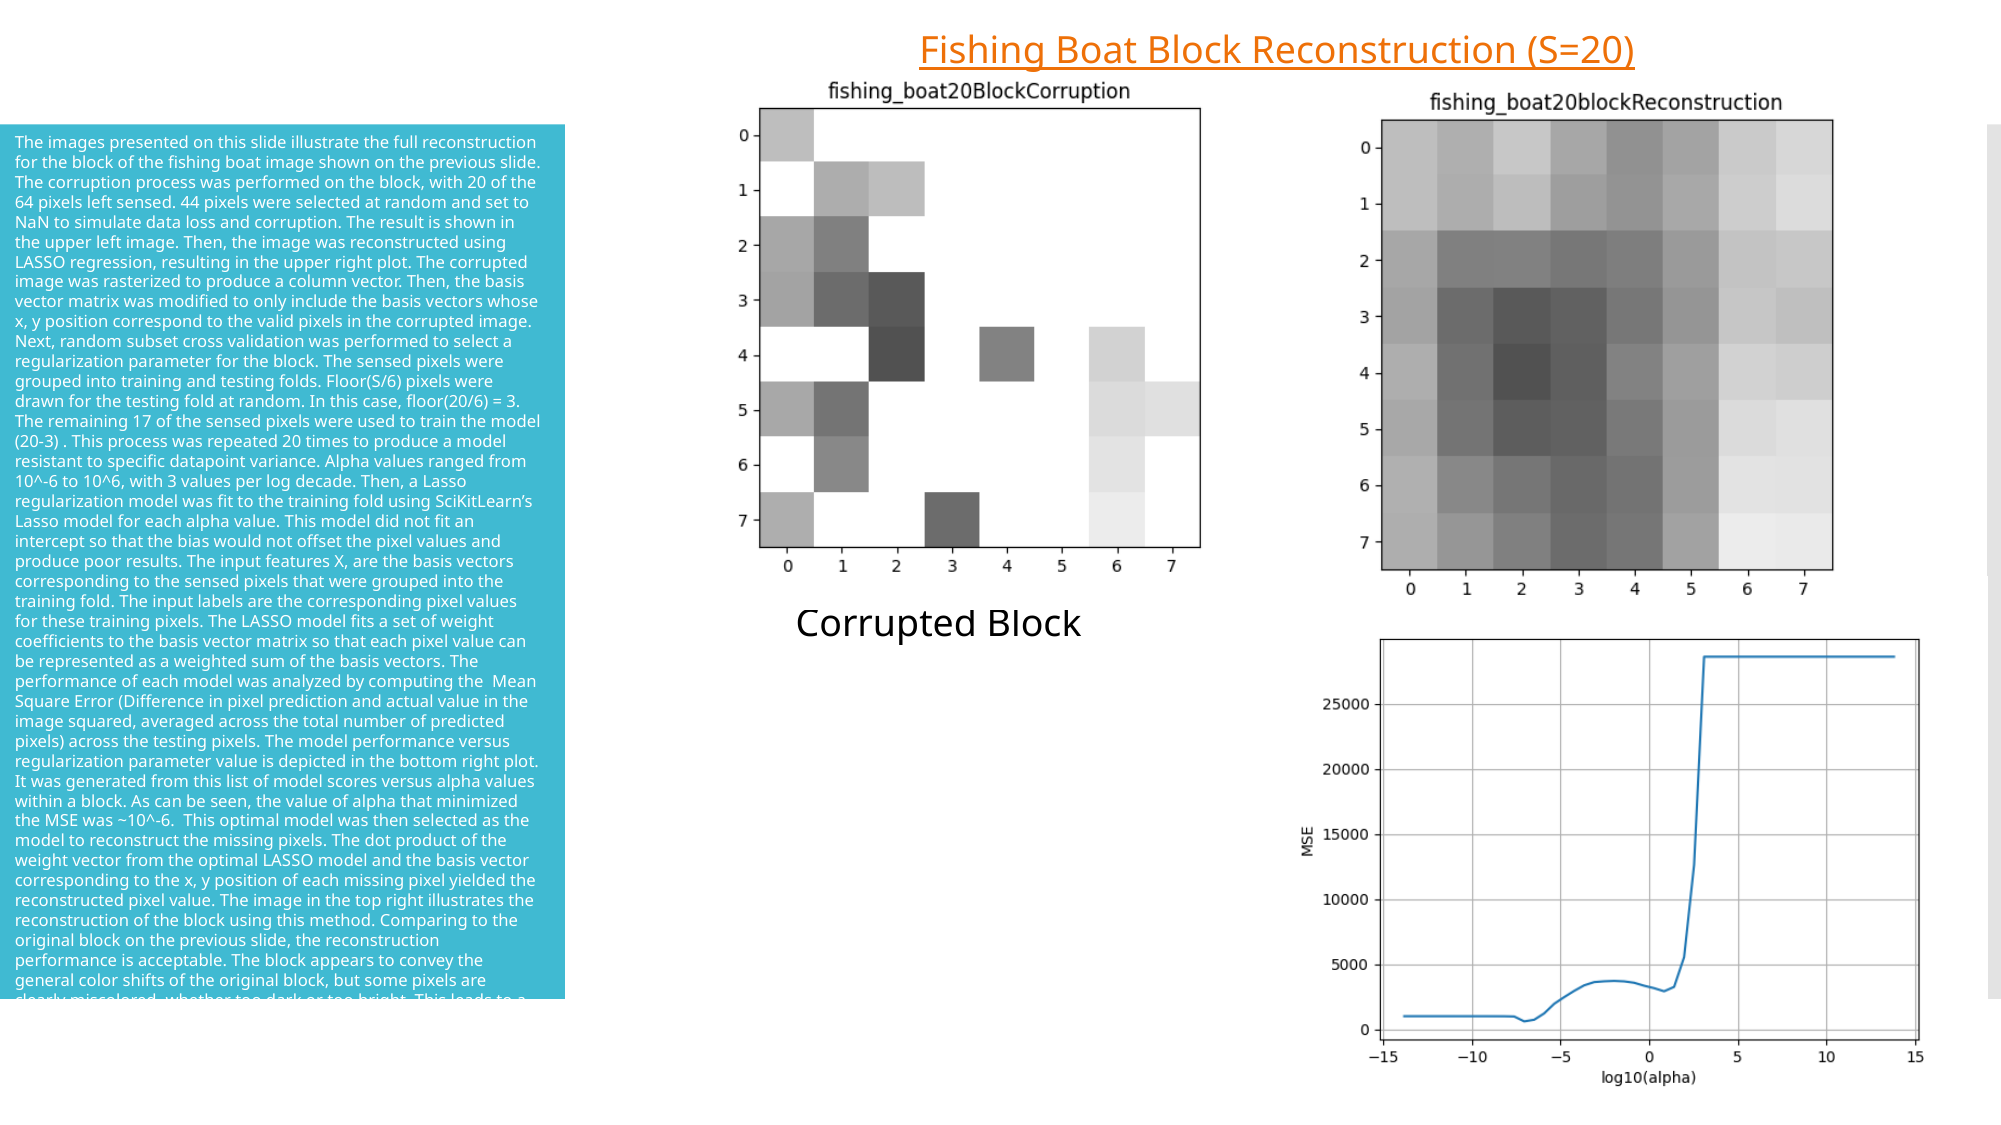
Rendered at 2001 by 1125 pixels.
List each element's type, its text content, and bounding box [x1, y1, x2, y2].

text_box Fishing Boat Block Reconstruction (S=20) [904, 19, 1650, 49]
text_box The images presented on this slide illustrate the full reconstruction for the block of the fishing boat image shown on the previous slide. The corruption process was performed on the block, with 20 of the 64 pixels left sensed. 44 pixels were selected at random and set to NaN to simulate data loss and corruption. The result is shown in the upper left image. Then, the image was reconstructed using LASSO regression, resulting in the upper right plot. The corrupted image was rasterized to produce a column vector. Then, the basis vector matrix was modified to only include the basis vectors whose x, y position correspond to the valid pixels in the corrupted image. Next, random subset cross validation was performed to select a regularization parameter for the block. The sensed pixels were grouped into training and testing folds. Floor(S/6) pixels were drawn for the testing fold at random. In this case, floor(20/6) = 3. The remaining 17 of the sensed pixels were used to train the model (20-3) . This process was repeated 20 times to produce a model resistant to specific datapoint variance. Alpha values ranged from 10^-6 to 10^6, with 3 values per log decade. Then, a Lasso regularization model was fit to the training fold using SciKitLearn’s Lasso model for each alpha value. This model did not fit an intercept so that the bias would not offset the pixel values and produce poor results. The input features X, are the basis vectors corresponding to the sensed pixels that were grouped into the training fold. The input labels are the corresponding pixel values for these training pixels. The LASSO model fits a set of weight coefficients to the basis vector matrix so that each pixel value can be represented as a weighted sum of the basis vectors. The performance of each model was analyzed by computing the Mean Square Error (Difference in pixel prediction and actual value in the image squared, averaged across the total number of predicted pixels) across the testing pixels. The model performance versus regularization parameter value is depicted in the bottom right plot. It was generated from this list of model scores versus alpha values within a block. As can be seen, the value of alpha that minimized the MSE was ~10^-6. This optimal model was then selected as the model to reconstruct the missing pixels. The dot product of the weight vector from the optimal LASSO model and the basis vector corresponding to the x, y position of each missing pixel yielded the reconstructed pixel value. The image in the top right illustrates the reconstruction of the block using this method. Comparing to the original block on the previous slide, the reconstruction performance is acceptable. The block appears to convey the general color shifts of the original block, but some pixels are clearly miscolored, whether too dark or too bright. This leads to a blurred effect on the original block. This performance is visually worse than the S=30 case. The corrupted block provides nearly no information on the original block to the human eye, so this result is surprising. The upper right grey gradient in the reconstructed image is most impressive, as all of these pixels are missing in the corrupted block. [0, 124, 558, 1125]
text_box Corrupted Block [780, 611, 1103, 652]
picture [589, 39, 1988, 1097]
